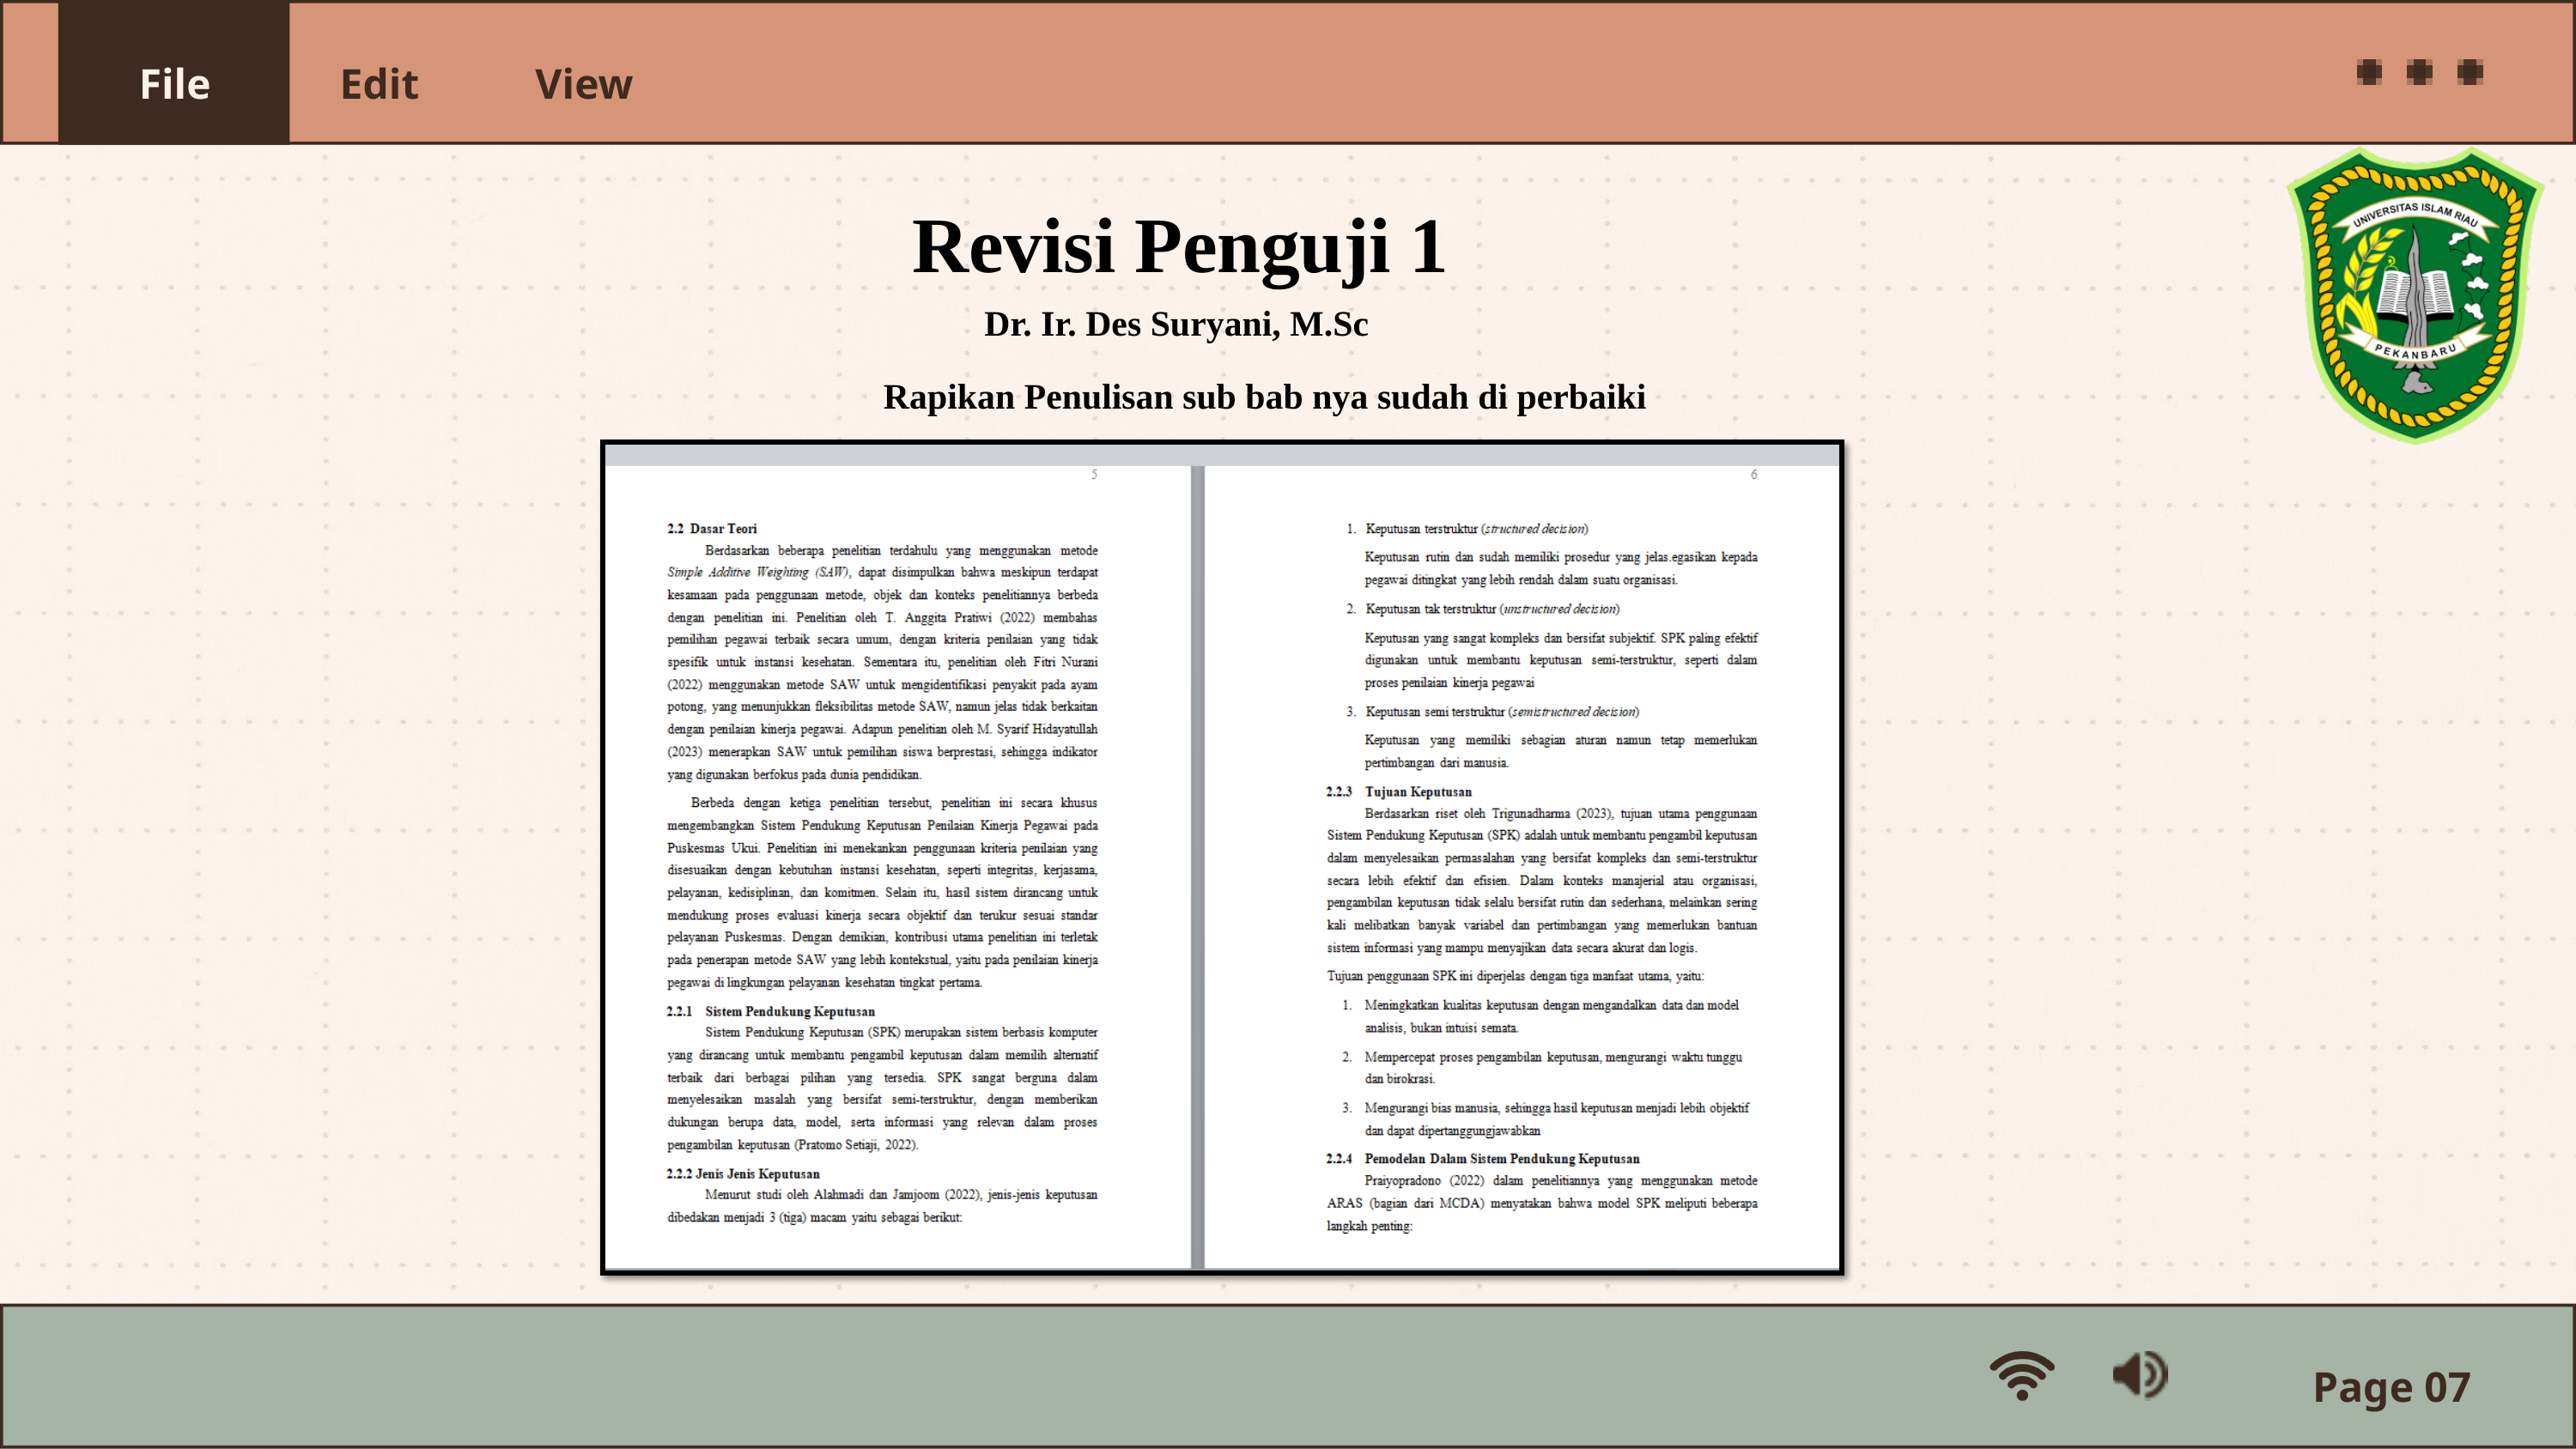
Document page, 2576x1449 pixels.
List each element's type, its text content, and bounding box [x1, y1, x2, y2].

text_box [0, 1303, 2576, 1449]
picture [2113, 1351, 2168, 1401]
picture [0, 145, 2576, 1303]
text_box Rapikan Penulisan sub bab nya sudah di perbaiki [871, 367, 1660, 423]
picture [1990, 1351, 2055, 1401]
text_box Dr. Ir. Des Suryani, M.Sc [971, 294, 1382, 350]
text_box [58, 0, 290, 145]
picture [2357, 59, 2483, 86]
text_box Revisi Penguji 1 [899, 233, 1482, 295]
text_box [291, 0, 2576, 145]
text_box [0, 0, 56, 145]
